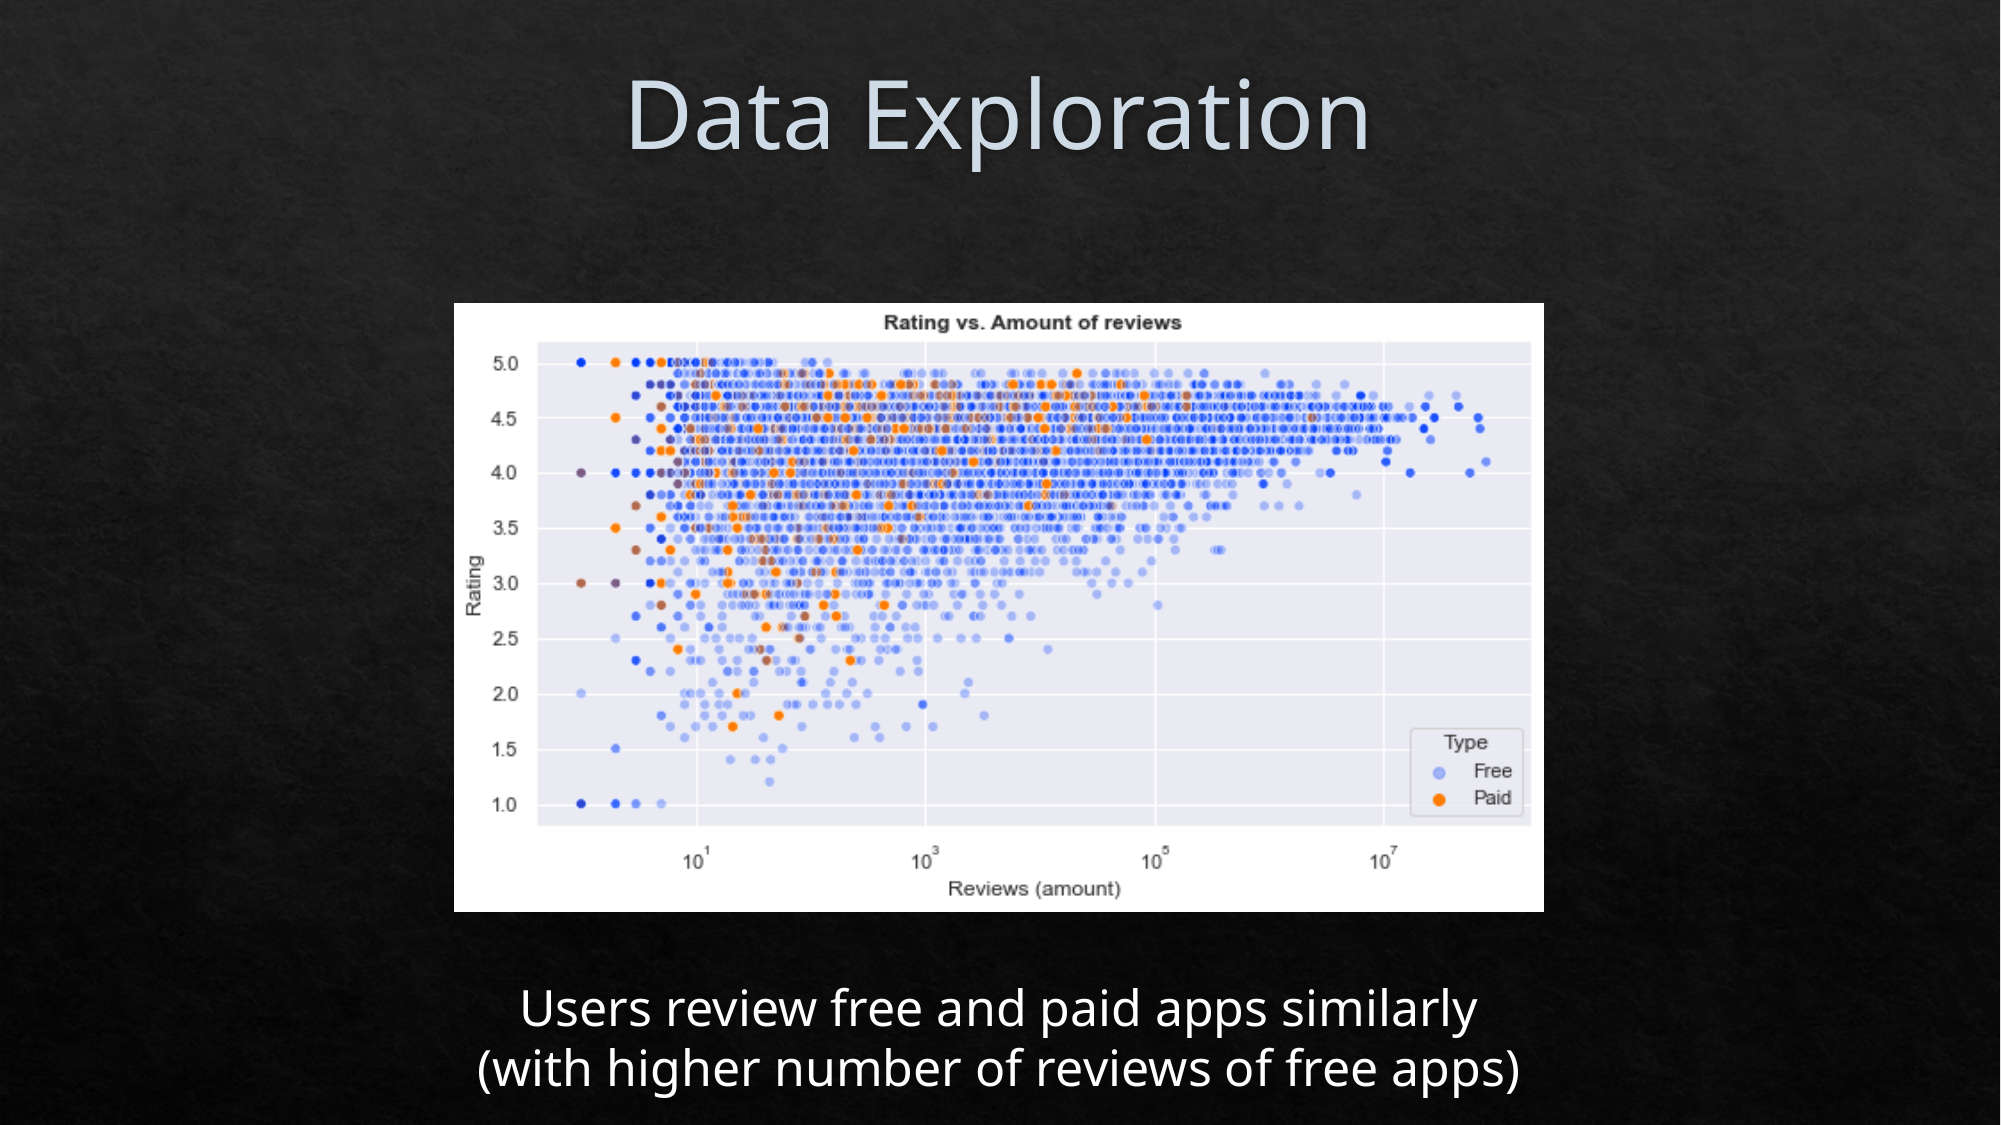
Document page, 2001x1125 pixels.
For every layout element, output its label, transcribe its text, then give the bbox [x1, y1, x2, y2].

text_box Users review free and paid apps similarly (with higher number of reviews of free apps) [462, 969, 1536, 1104]
picture [453, 303, 1545, 913]
title Data Exploration [149, 15, 1849, 222]
